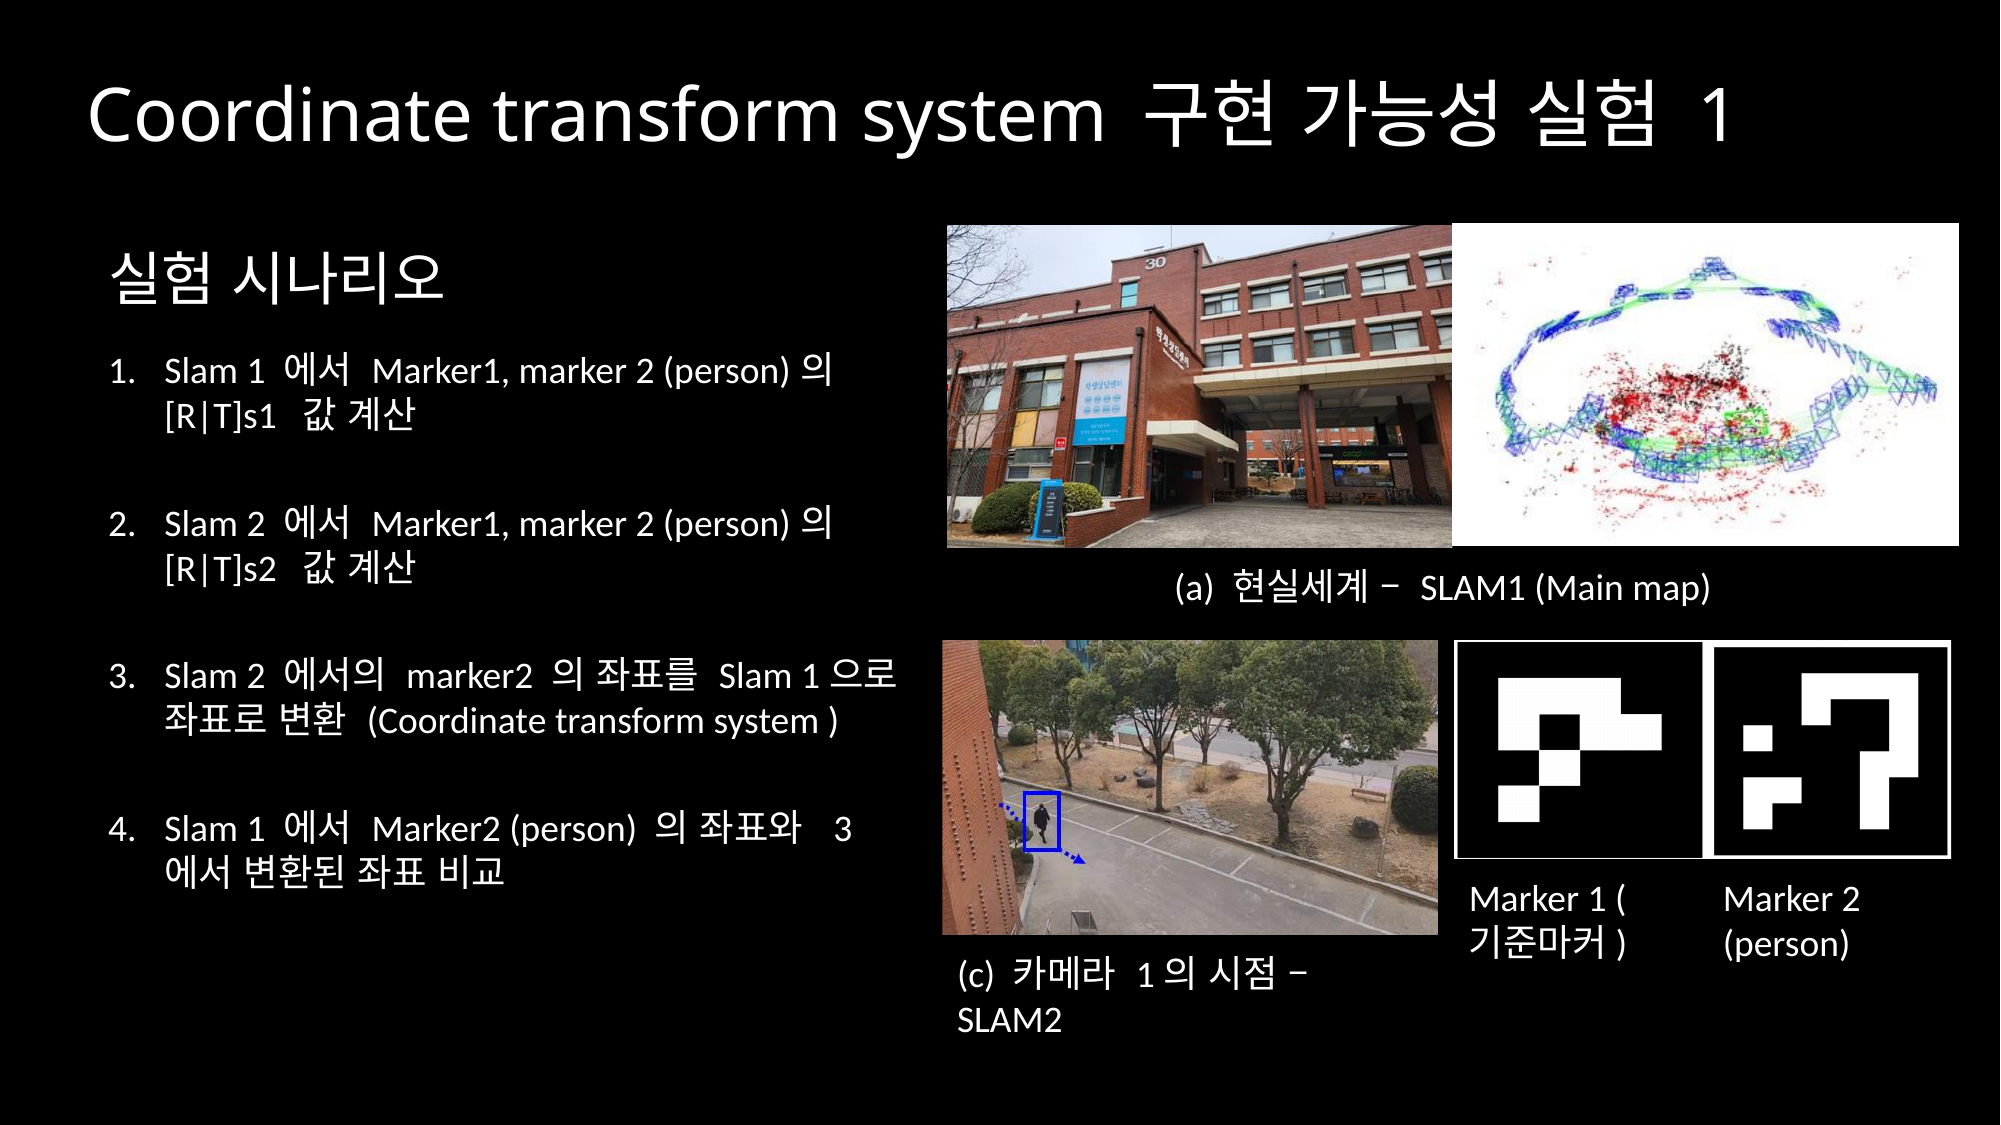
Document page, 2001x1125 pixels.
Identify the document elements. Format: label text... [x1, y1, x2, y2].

text_box 실험 시나리오 [93, 223, 915, 339]
title Coordinate transform system 구현 가능성 실험 1 [70, 59, 1796, 175]
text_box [942, 640, 1440, 1003]
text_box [1454, 640, 1952, 907]
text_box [946, 223, 1959, 616]
text_box Slam 1 에서 Marker1, marker 2 (person)의 [R|T]s1 값 계산 Slam 2 에서 Marker1, marker 2 (person)의 [R|T]s2 값 계산 Slam 2 에서의 marker2 의 좌표를 Slam 1으로 좌표로 변환 (Coordinate transform system ) Slam 1 에서 Marker2 (person) 의 좌표와 3에서 변환된 좌표 비교 [93, 339, 915, 1009]
